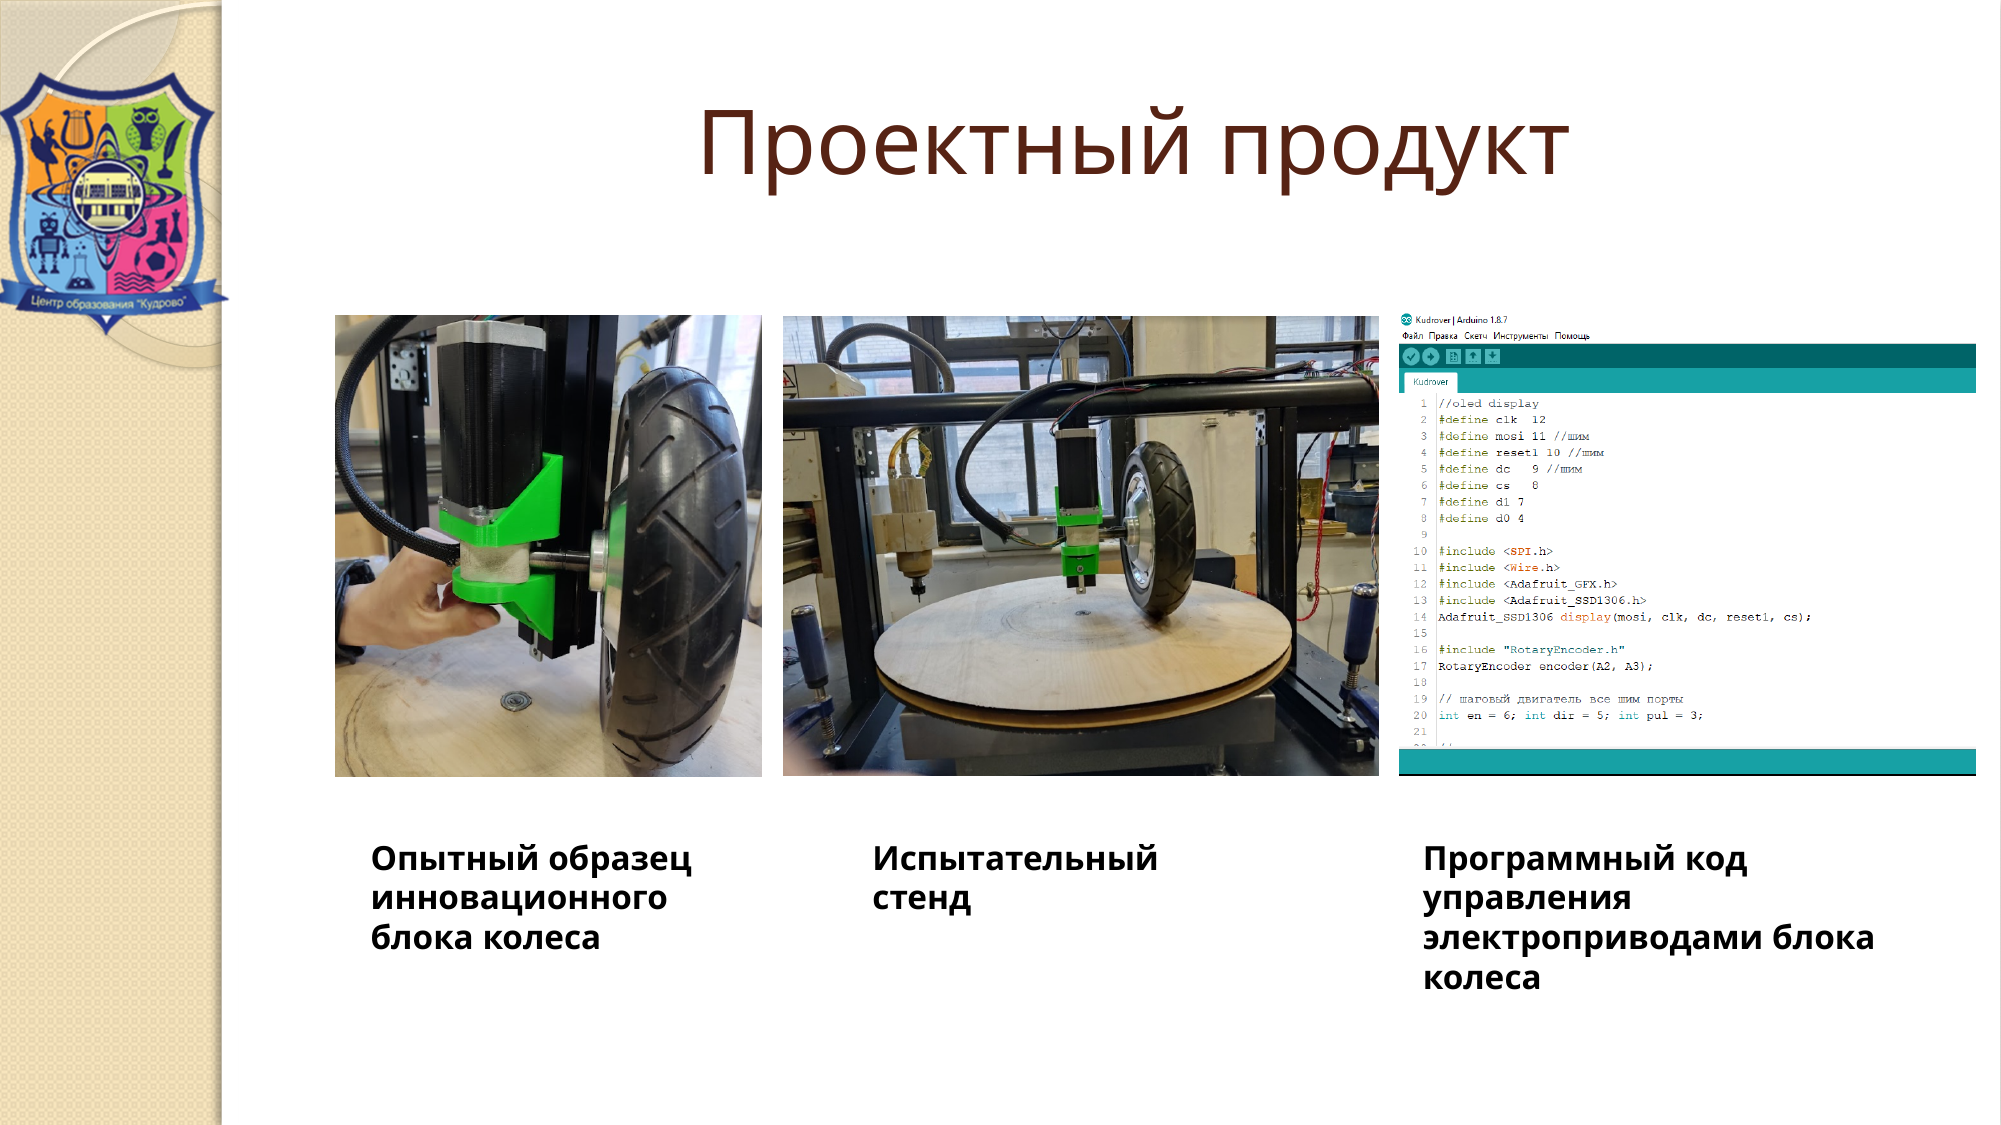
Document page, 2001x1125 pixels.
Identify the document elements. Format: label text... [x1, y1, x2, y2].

picture [782, 316, 1379, 776]
text_box Программный код управления электроприводами блока колеса [1408, 829, 1968, 1004]
title Проектный продукт [313, 45, 1954, 233]
text_box Испытательный стенд [857, 829, 1244, 924]
picture [335, 315, 762, 777]
text_box Опытный образец инновационного блока колеса [355, 829, 715, 964]
picture [1399, 311, 1976, 776]
picture [0, 0, 256, 423]
